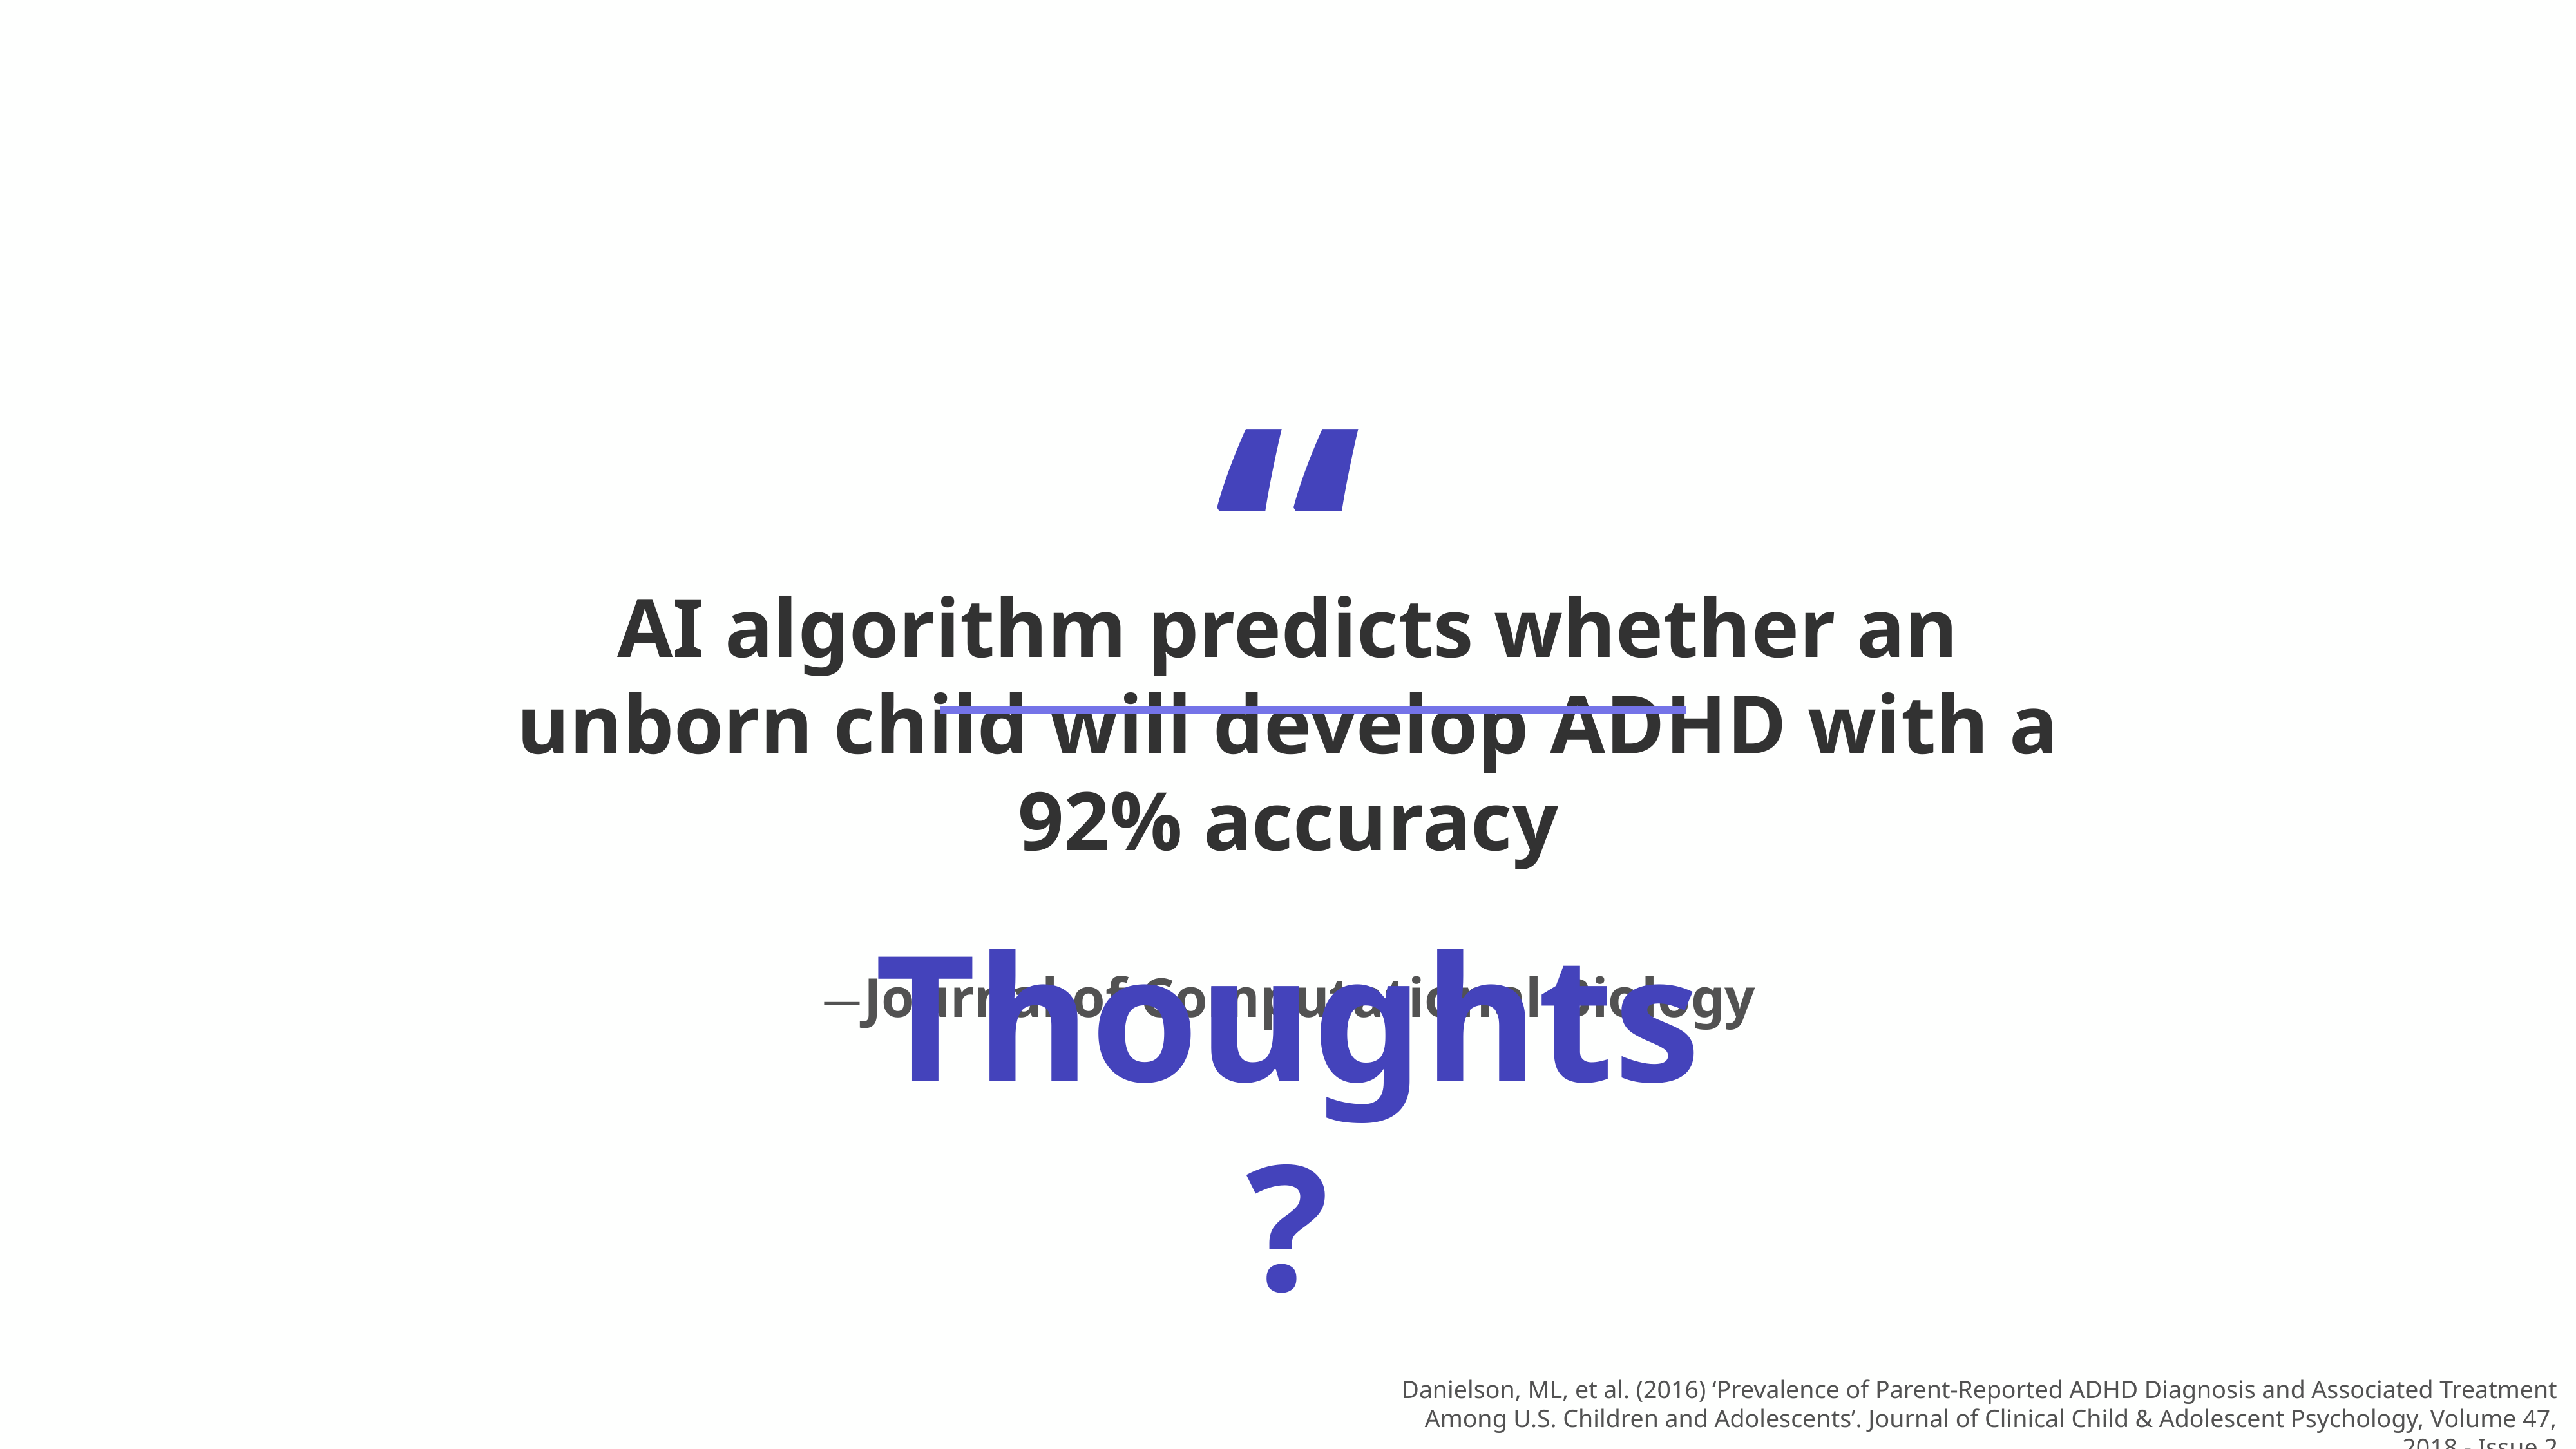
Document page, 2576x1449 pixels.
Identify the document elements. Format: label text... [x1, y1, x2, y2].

text_box Thoughts? [831, 940, 1745, 1331]
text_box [466, 328, 2110, 940]
text_box Danielson, ML, et al. (2016) ‘Prevalence of Parent-Reported ADHD Diagnosis and Associated Treatment Among U.S. Children and Adolescents’. Journal of Clinical Child & Adolescent Psychology, Volume 47, 2018 - Issue 2 [1357, 1369, 2568, 1449]
